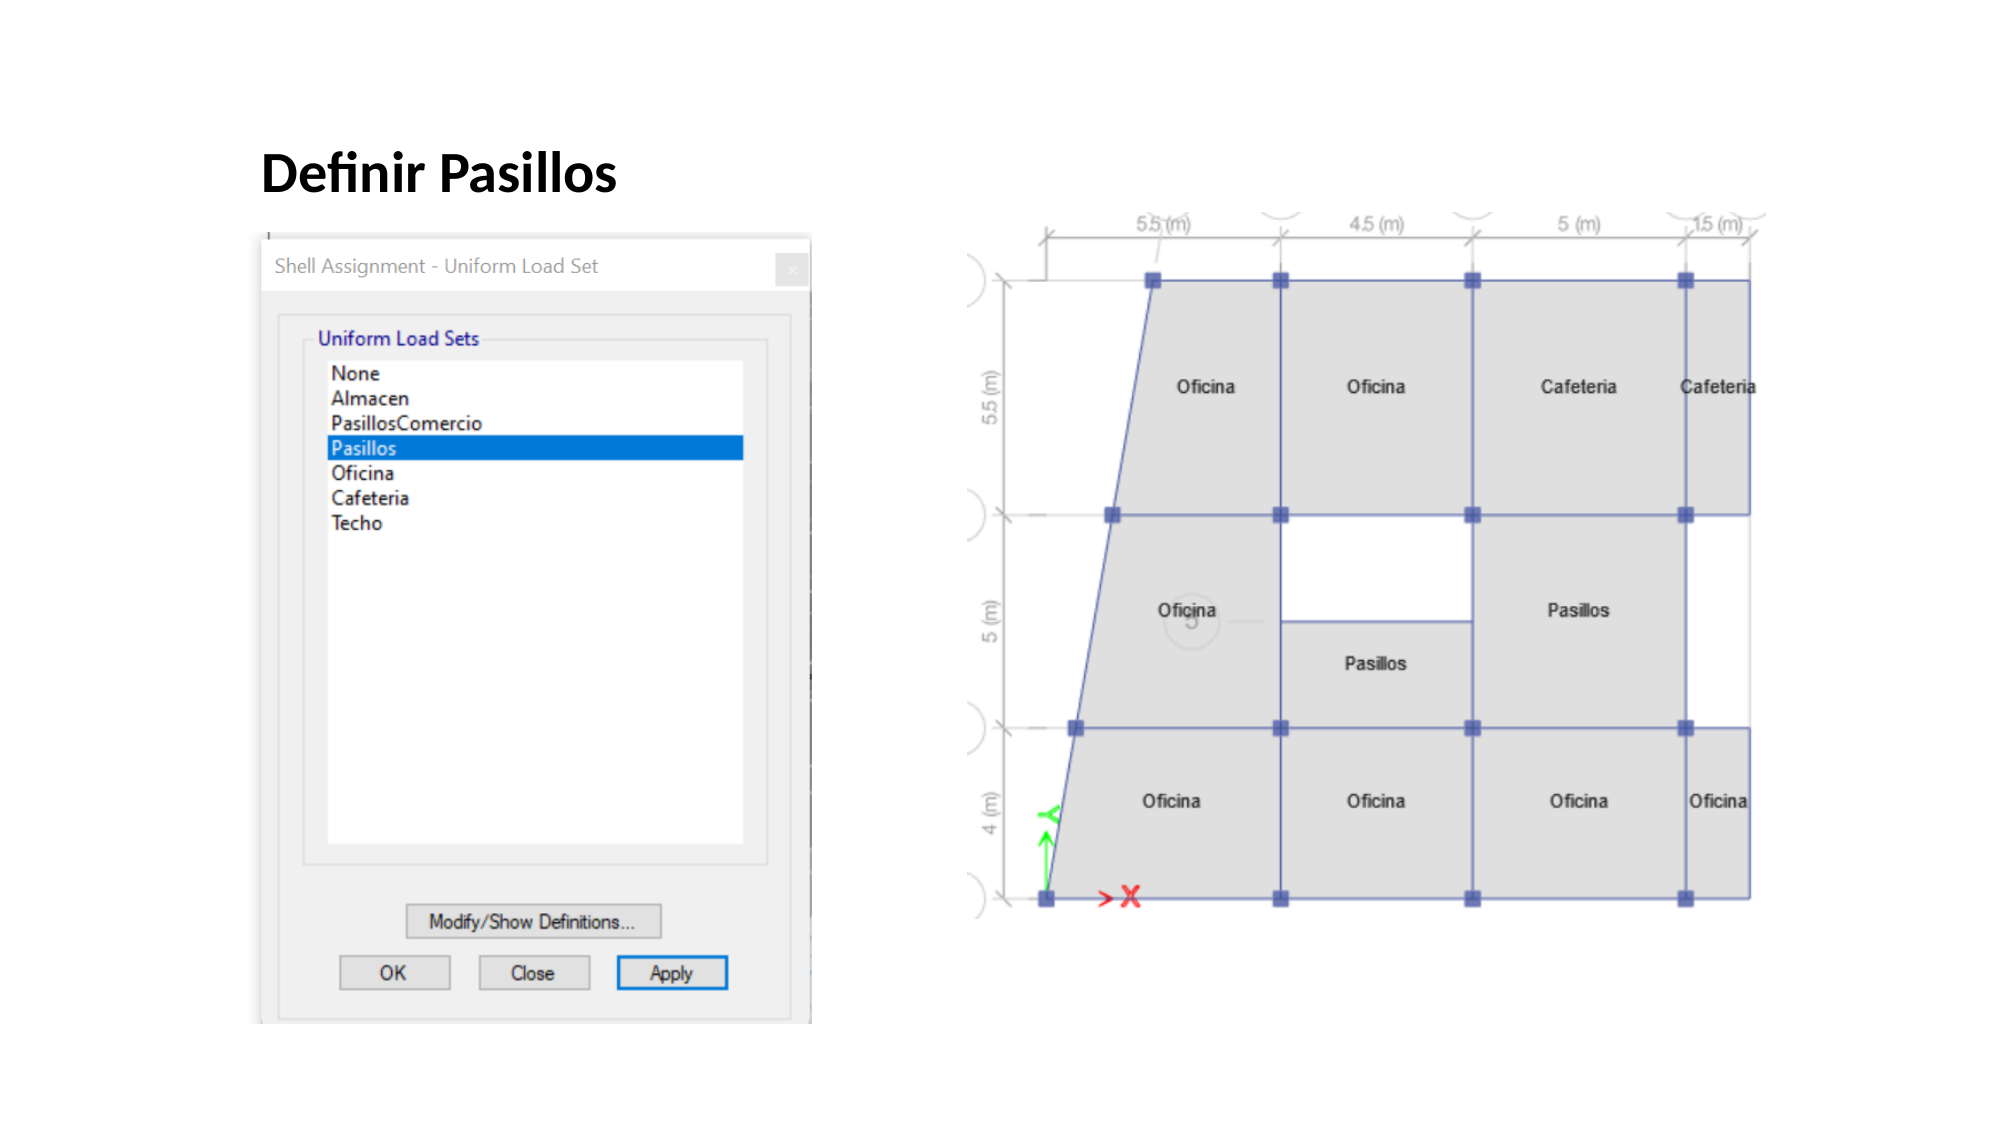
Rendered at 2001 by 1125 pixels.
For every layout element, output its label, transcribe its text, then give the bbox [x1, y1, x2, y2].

picture [967, 212, 1766, 919]
picture [247, 232, 812, 1024]
text_box Definir Pasillos [247, 126, 968, 211]
